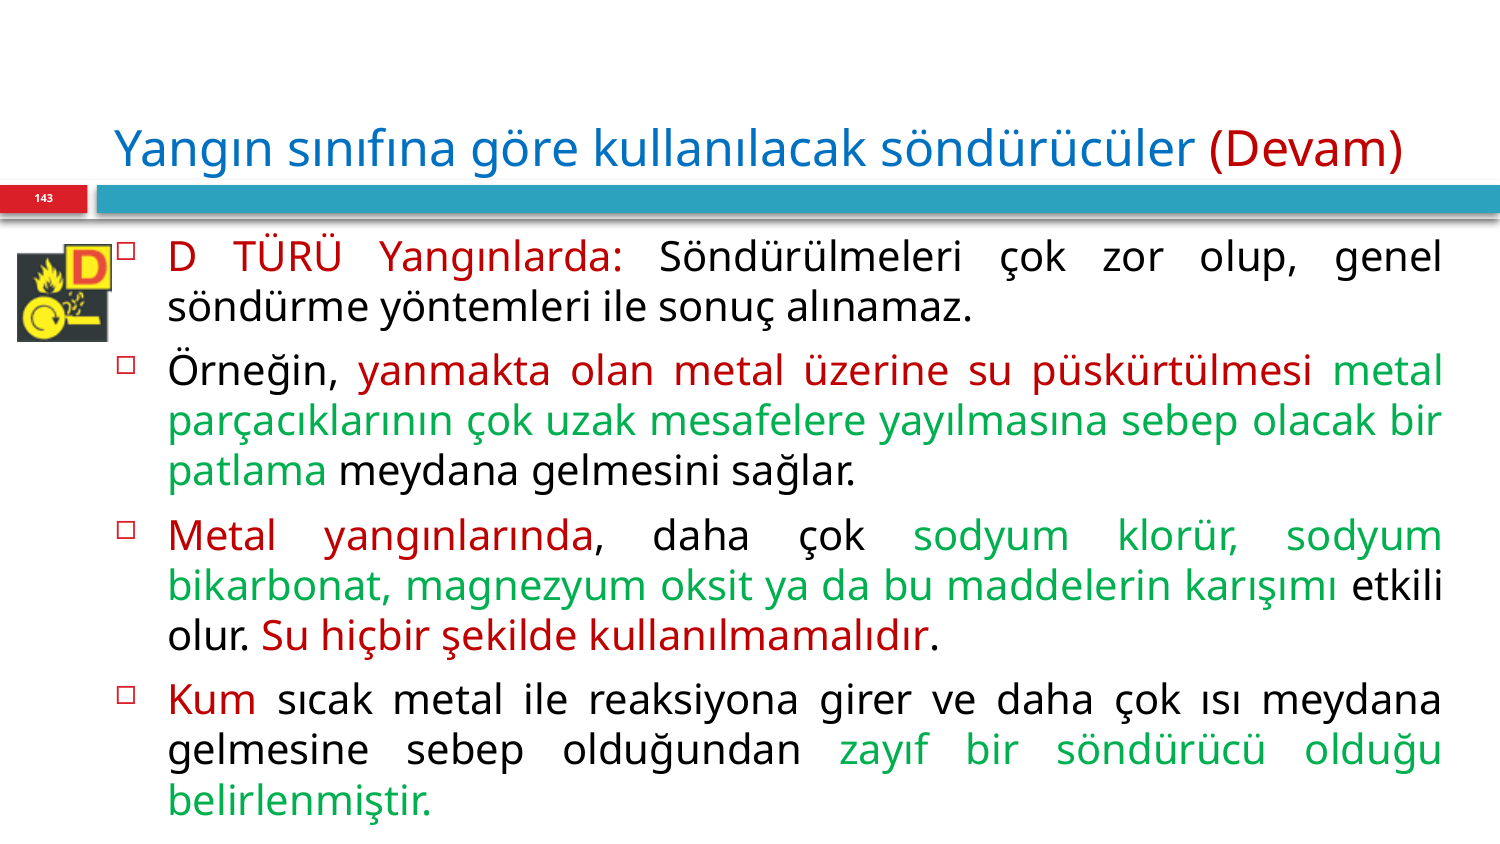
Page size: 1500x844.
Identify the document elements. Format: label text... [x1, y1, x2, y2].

slide_number 143 [0, 184, 88, 215]
picture [17, 244, 112, 342]
title Yangın sınıfına göre kullanılacak söndürücüler (Devam) [99, 19, 1483, 185]
list D TÜRÜ Yangınlarda: Söndürülmeleri çok zor olup, genel söndürme yöntemleri ile sonuç alınamaz. Örneğin, yanmakta olan metal üzerine su püskürtülmesi metal parçacıklarının çok uzak mesafelere yayılmasına sebep olacak bir patlama meydana gelmesini sağlar. Metal yangınlarında, daha çok sodyum klorür, sodyum bikarbonat, magnezyum oksit ya da bu maddelerin karışımı etkili olur. Su hiçbir şekilde kullanılmamalıdır. Kum sıcak metal ile reaksiyona girer ve daha çok ısı meydana gelmesine sebep olduğundan zayıf bir söndürücü olduğu belirlenmiştir. [99, 221, 1459, 824]
